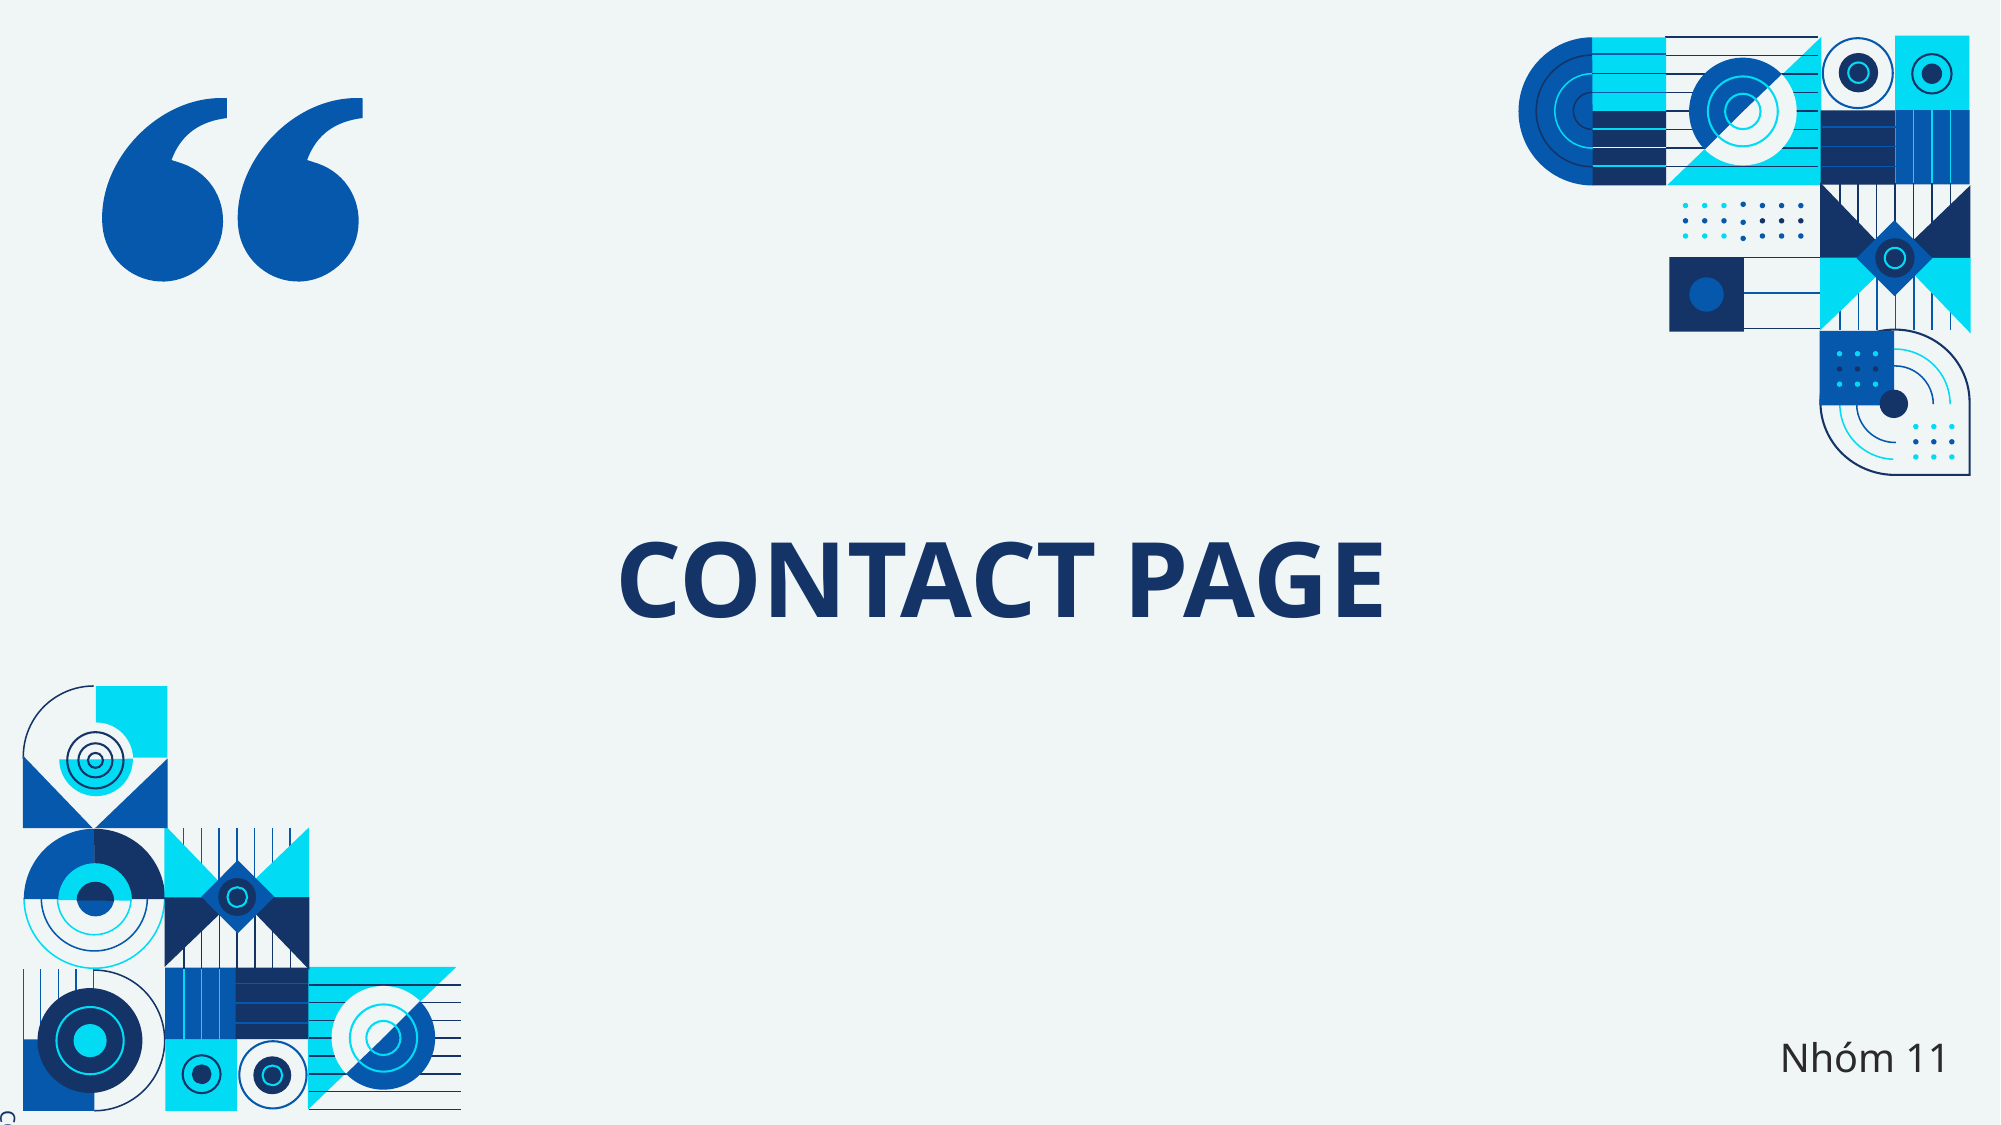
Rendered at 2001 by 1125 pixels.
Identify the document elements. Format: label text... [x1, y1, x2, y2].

subtitle Nhóm 11 [103, 982, 1971, 1101]
title CONTACT PAGE [91, 307, 1912, 826]
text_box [101, 97, 363, 282]
